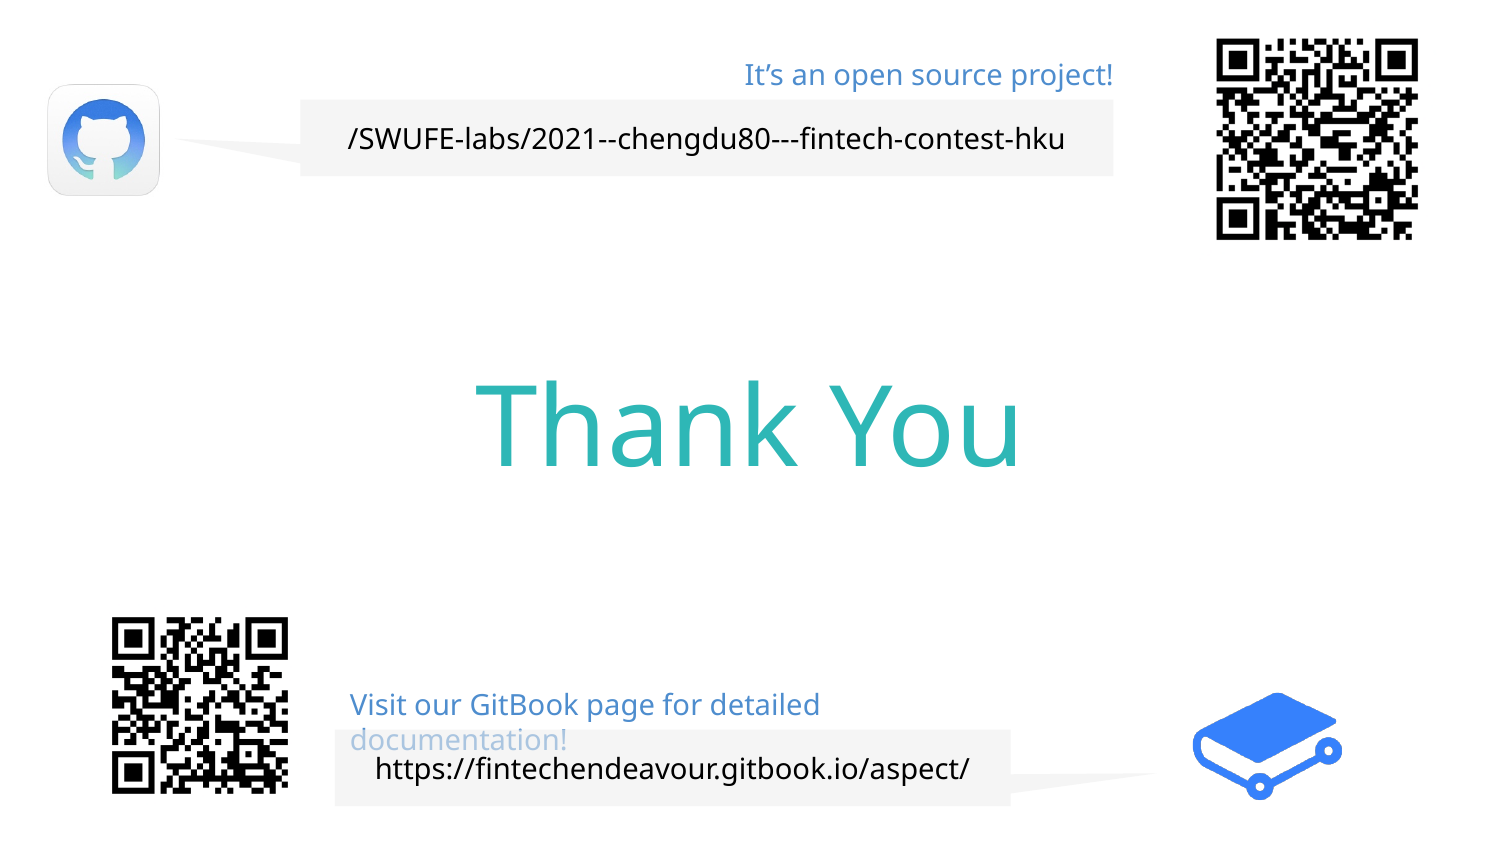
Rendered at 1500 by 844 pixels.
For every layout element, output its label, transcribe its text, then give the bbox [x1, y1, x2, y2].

text_box https://fintechendeavour.gitbook.io/aspect/ [332, 727, 1159, 809]
text_box It’s an open source project! [729, 49, 1129, 99]
text_box /SWUFE-labs/2021--chengdu80---fintech-contest-hku [177, 97, 1116, 179]
text_box Visit our GitBook page for detailed documentation! [334, 679, 999, 727]
text_box Thank You [460, 346, 1040, 497]
picture [98, 604, 301, 807]
picture [1175, 654, 1358, 837]
picture [1195, 18, 1440, 263]
picture [34, 71, 174, 209]
